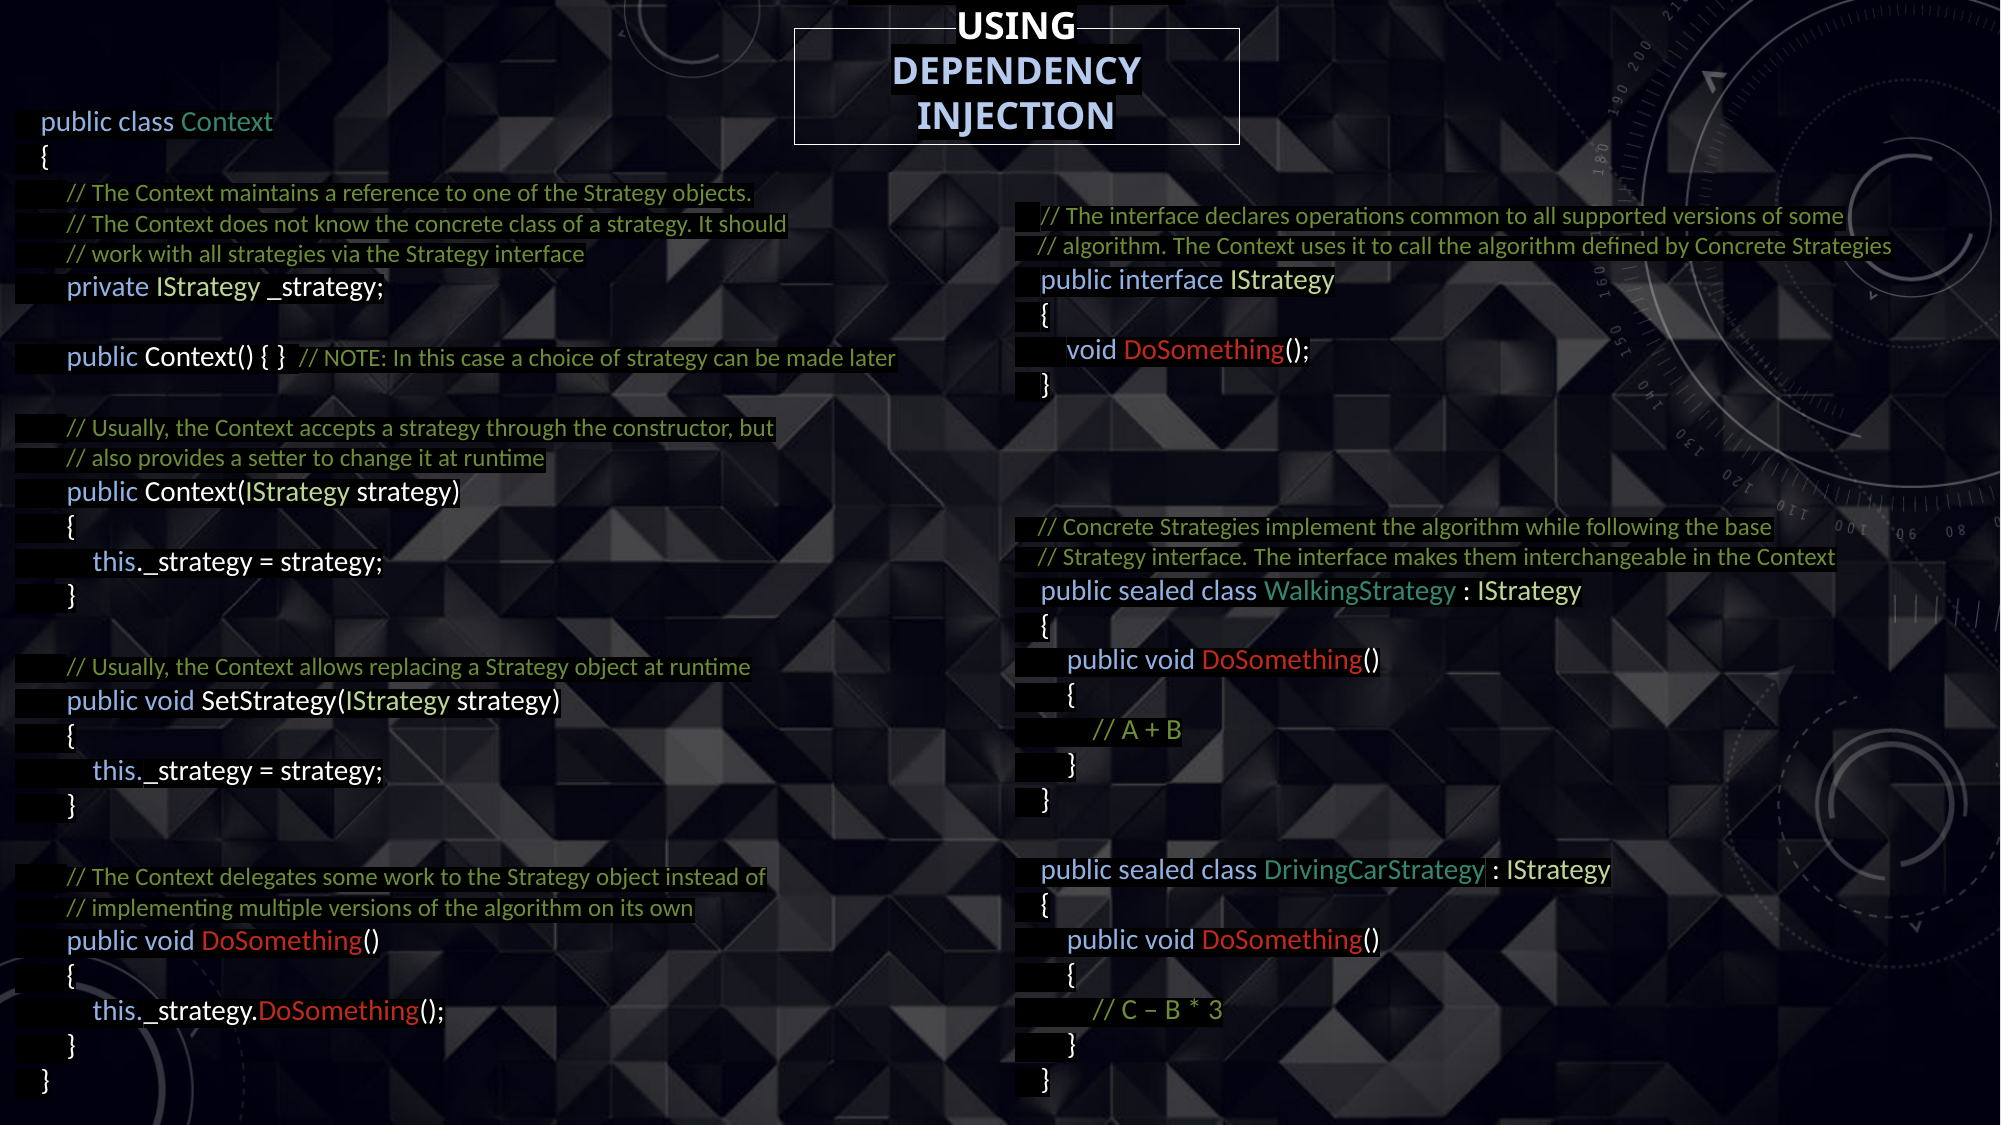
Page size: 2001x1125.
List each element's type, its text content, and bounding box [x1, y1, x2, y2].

title Generic version using Dependency Injection [794, 28, 1240, 145]
text_box // The interface declares operations common to all supported versions of some // algorithm. The Context uses it to call the algorithm defined by Concrete Strategies public interface IStrategy { void DoSomething(); } [999, 187, 1917, 408]
text_box // Concrete Strategies implement the algorithm while following the base // Strategy interface. The interface makes them interchangeable in the Context public sealed class WalkingStrategy : IStrategy { public void DoSomething() { // A + B } } public sealed class DrivingCarStrategy : IStrategy { public void DoSomething() { // C – B * 3 } } [999, 503, 1865, 1103]
text_box public class Context { // The Context maintains a reference to one of the Strategy objects. // The Context does not know the concrete class of a strategy. It should // work with all strategies via the Strategy interface private IStrategy _strategy; public Context() { } // NOTE: In this case a choice of strategy can be made later // Usually, the Context accepts a strategy through the constructor, but // also provides a setter to change it at runtime public Context(IStrategy strategy) { this._strategy = strategy; } // Usually, the Context allows replacing a Strategy object at runtime public void SetStrategy(IStrategy strategy) { this._strategy = strategy; } // The Context delegates some work to the Strategy object instead of // implementing multiple versions of the algorithm on its own public void DoSomething() { this._strategy.DoSomething(); } } [0, 94, 1017, 1104]
picture [0, 0, 2001, 1125]
